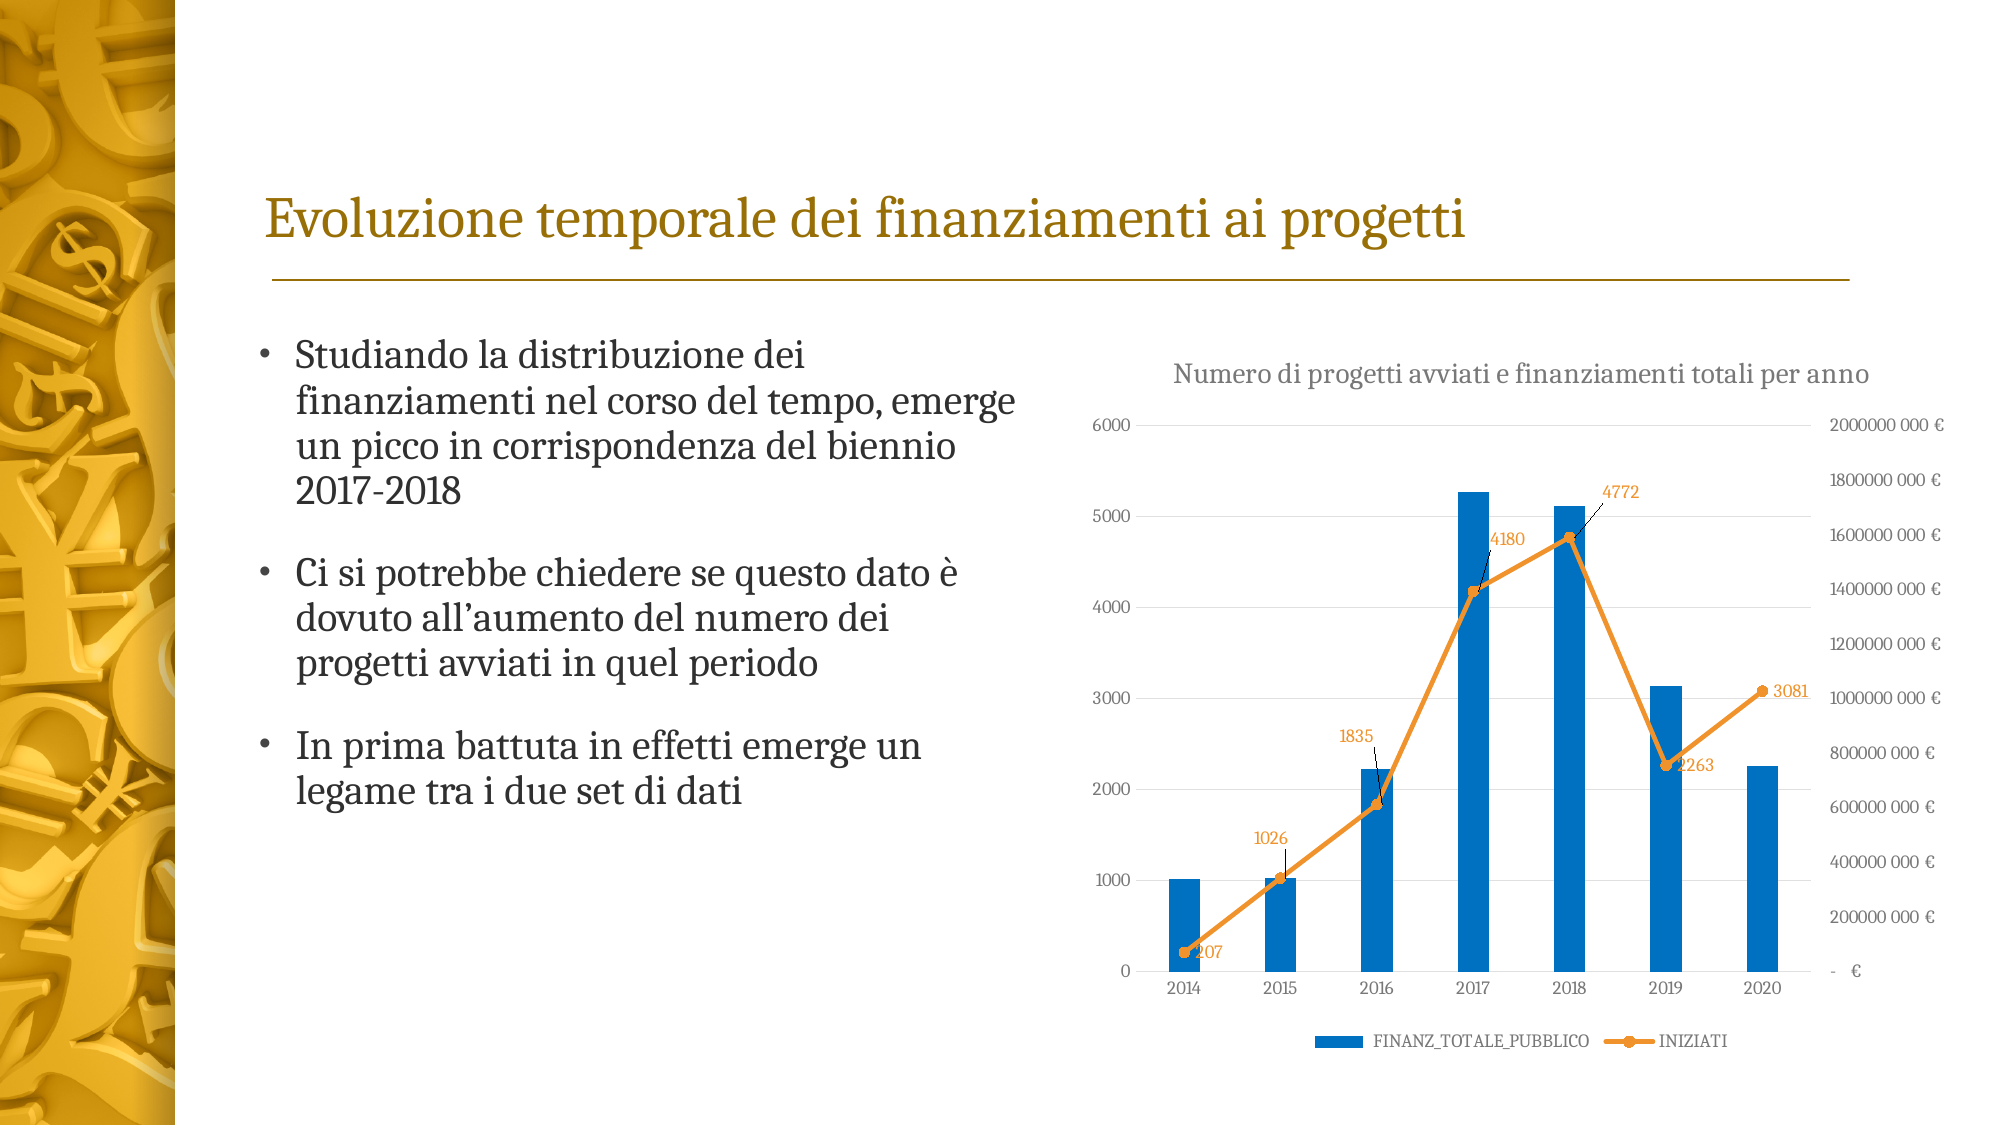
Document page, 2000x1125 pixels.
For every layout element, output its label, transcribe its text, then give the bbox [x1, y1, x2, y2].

chart [1074, 325, 1969, 1059]
list Studiando la distribuzione dei finanziamenti nel corso del tempo, emerge un picco in corrispondenza del biennio 2017-2018 Ci si potrebbe chiedere se questo dato è dovuto all’aumento del numero dei progetti avviati in quel periodo In prima battuta in effetti emerge un legame tra i due set di dati [244, 325, 1032, 1013]
title Evoluzione temporale dei finanziamenti ai progetti [249, 57, 1863, 258]
picture [0, 0, 175, 1125]
